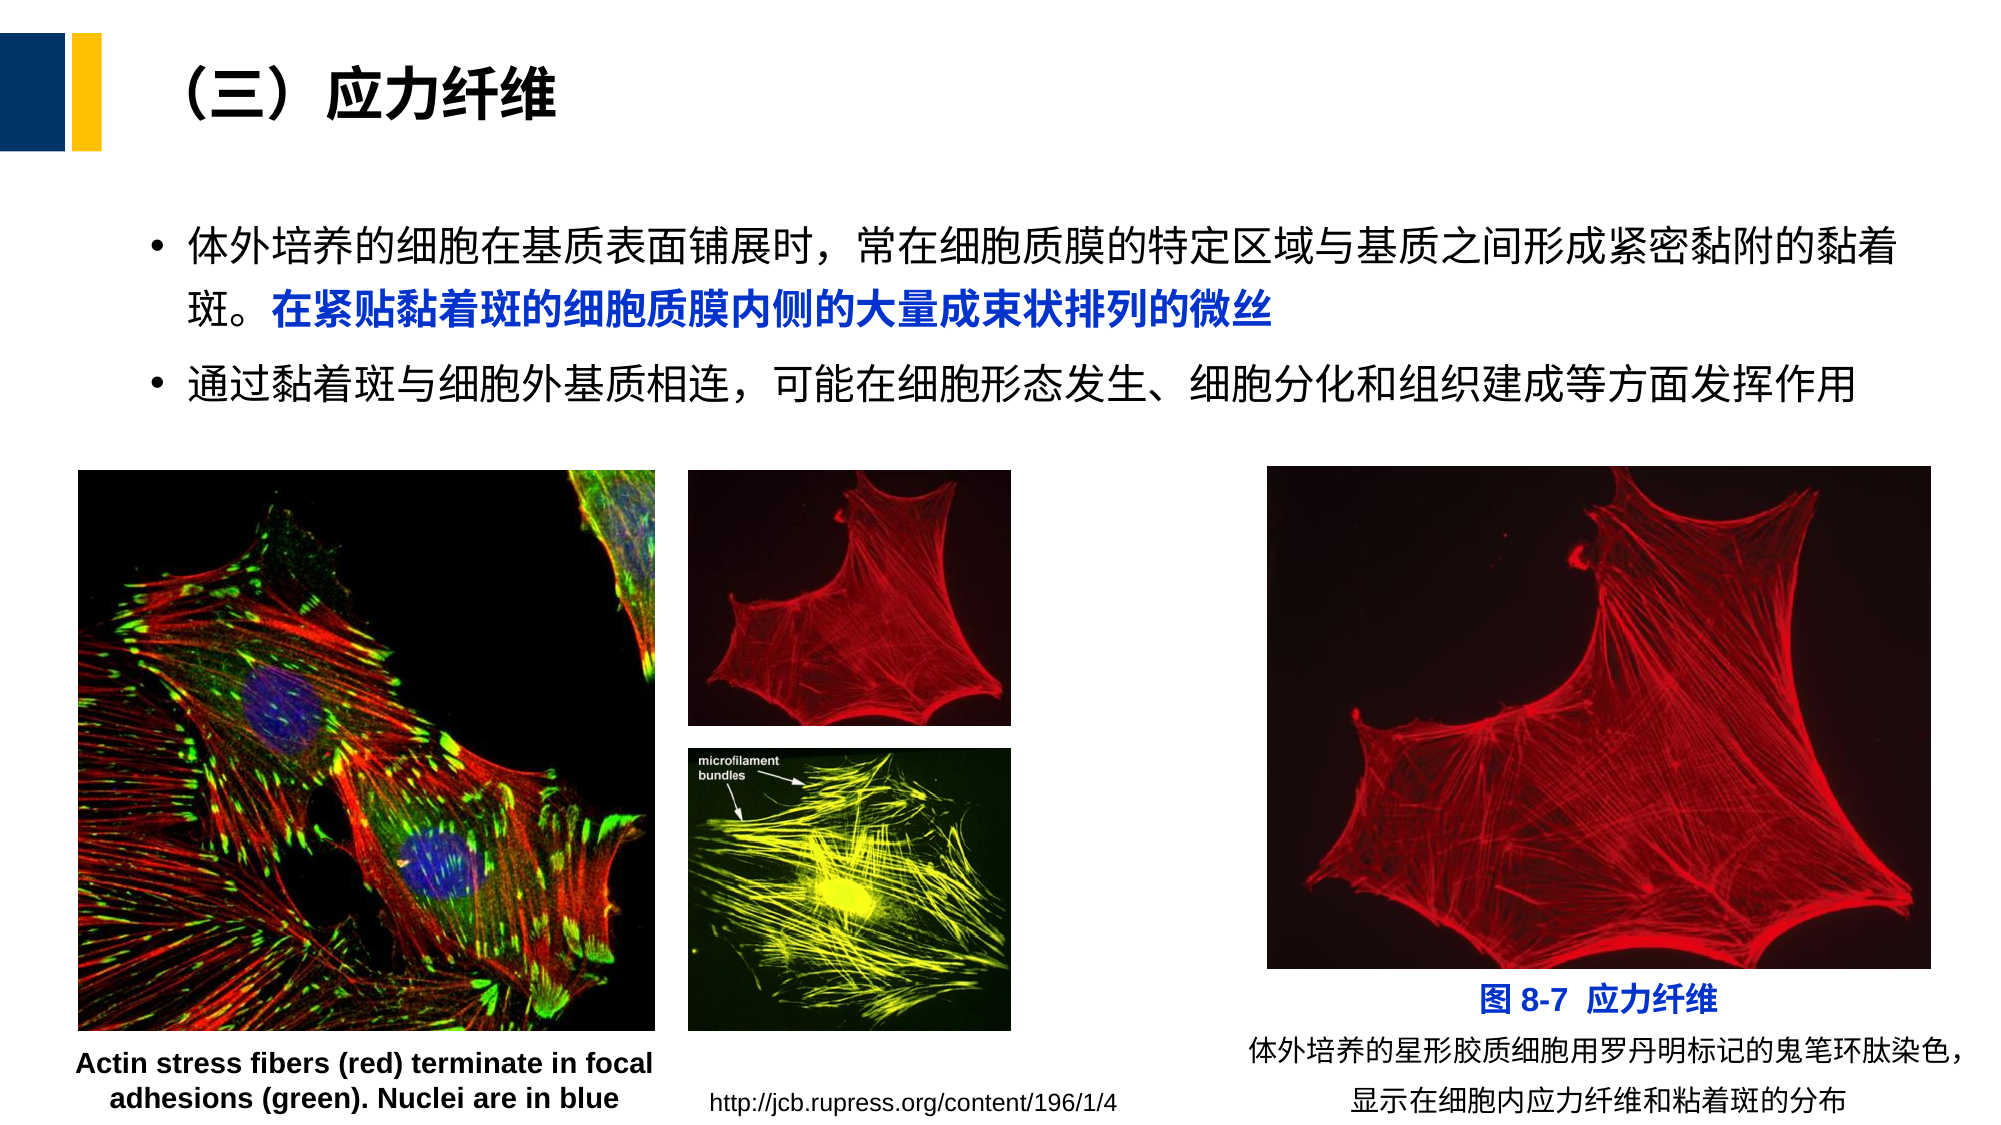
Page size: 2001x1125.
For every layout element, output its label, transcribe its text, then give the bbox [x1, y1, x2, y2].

picture [1267, 466, 1931, 969]
title （三）应力纤维 [135, 33, 1950, 152]
text_box 图8-7 应力纤维 体外培养的星形胶质细胞用罗丹明标记的鬼笔环肽染色，显示在细胞内应力纤维和粘着斑的分布 [1220, 960, 1979, 1125]
text_box Actin stress fibers (red) terminate in focal adhesions (green). Nuclei are in blue [49, 1036, 680, 1122]
text_box http://jcb.rupress.org/content/196/1/4 [694, 1092, 1134, 1125]
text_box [78, 469, 1011, 1032]
list 体外培养的细胞在基质表面铺展时，常在细胞质膜的特定区域与基质之间形成紧密黏附的黏着斑。在紧贴黏着斑的细胞质膜内侧的大量成束状排列的微丝 通过黏着斑与细胞外基质相连，可能在细胞形态发生、细胞分化和组织建成等方面发挥作用 [135, 200, 1950, 1092]
